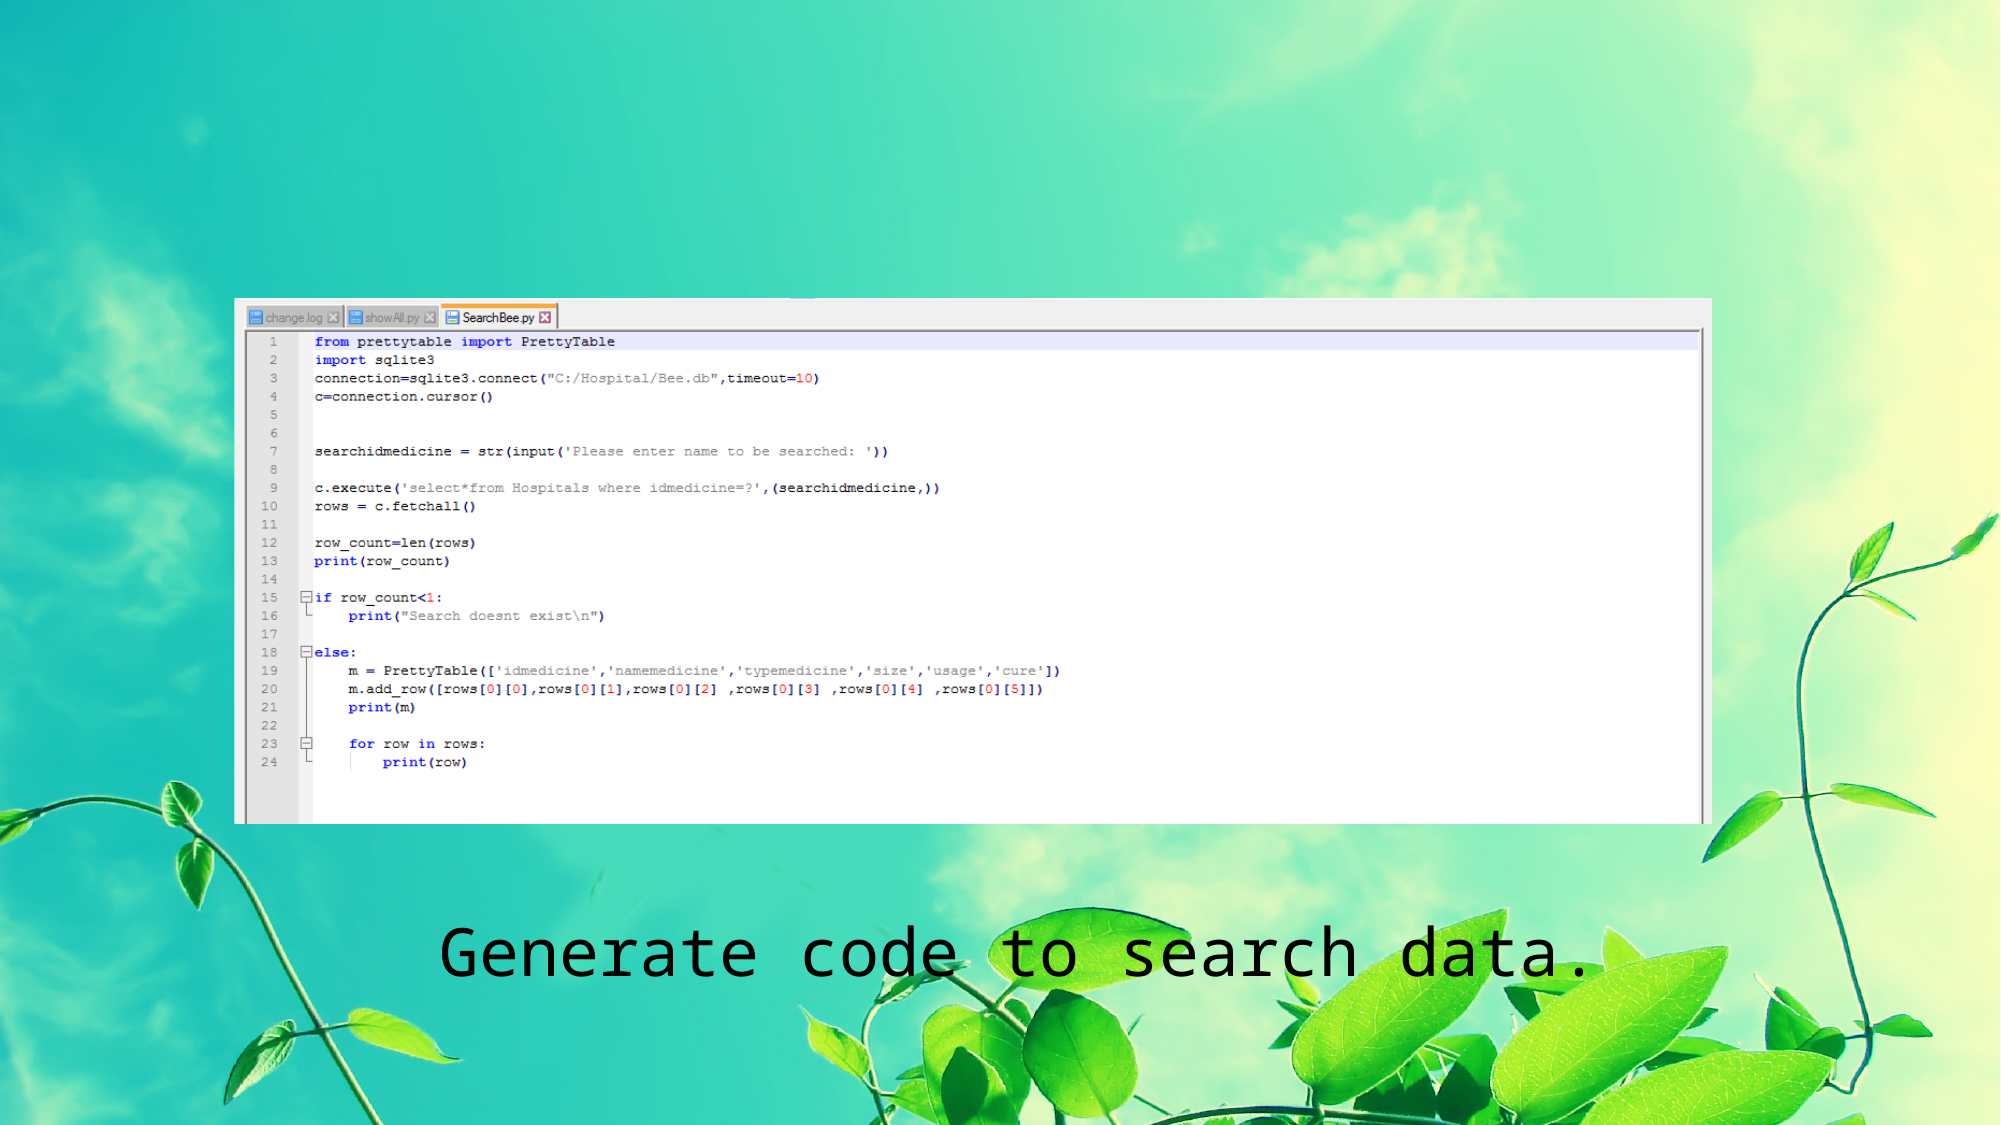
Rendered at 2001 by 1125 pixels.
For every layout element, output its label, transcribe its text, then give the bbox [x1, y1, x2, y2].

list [234, 298, 1712, 824]
picture [0, 0, 2001, 1125]
text_box Generate code to search data. [157, 845, 1883, 1064]
